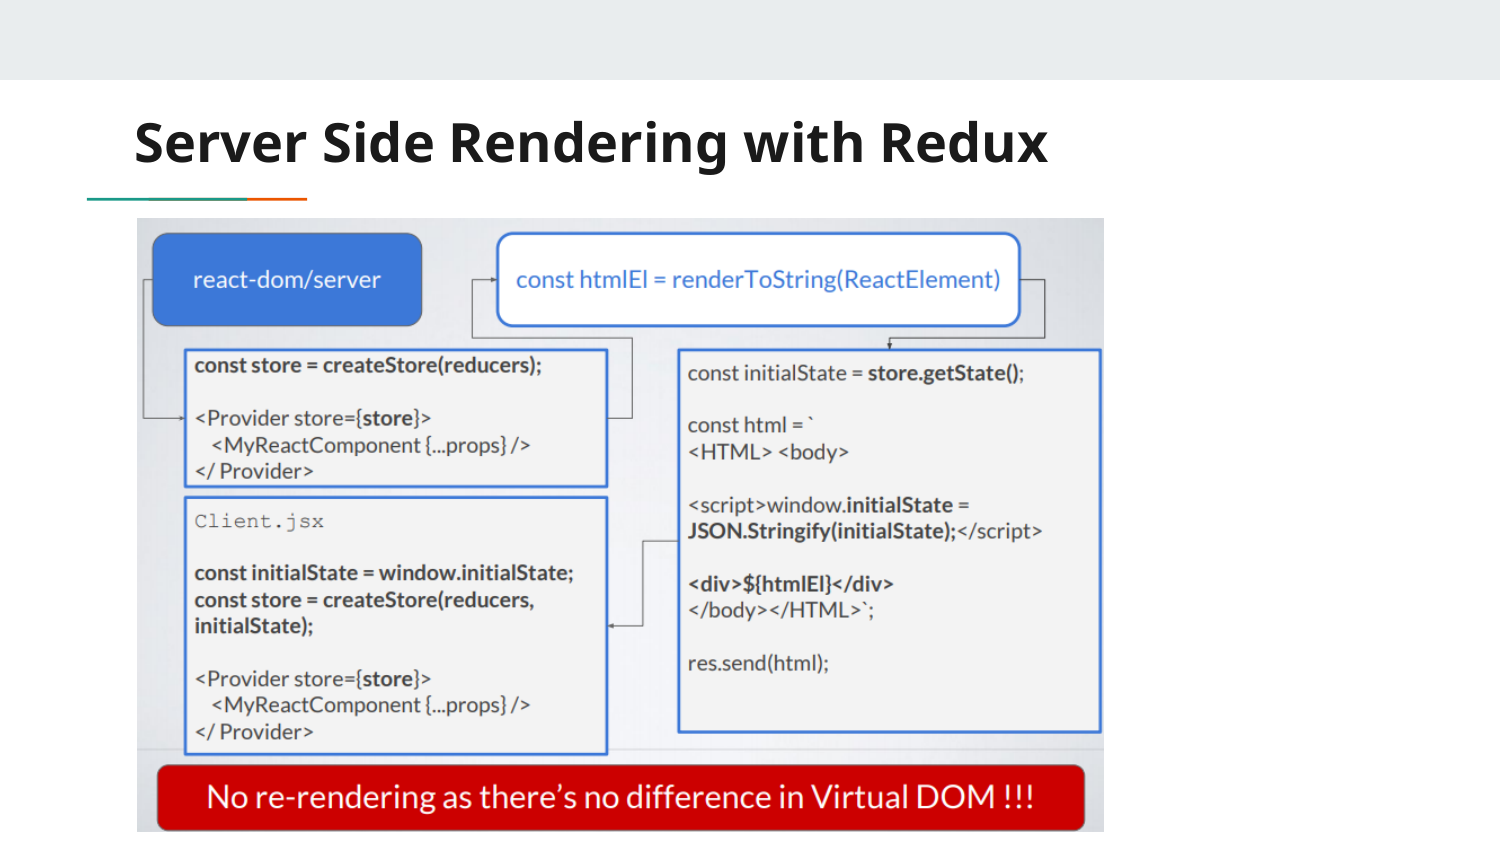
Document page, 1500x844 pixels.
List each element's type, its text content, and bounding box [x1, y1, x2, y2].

picture [137, 218, 1104, 832]
title Server Side Rendering with Redux [119, 93, 1381, 182]
